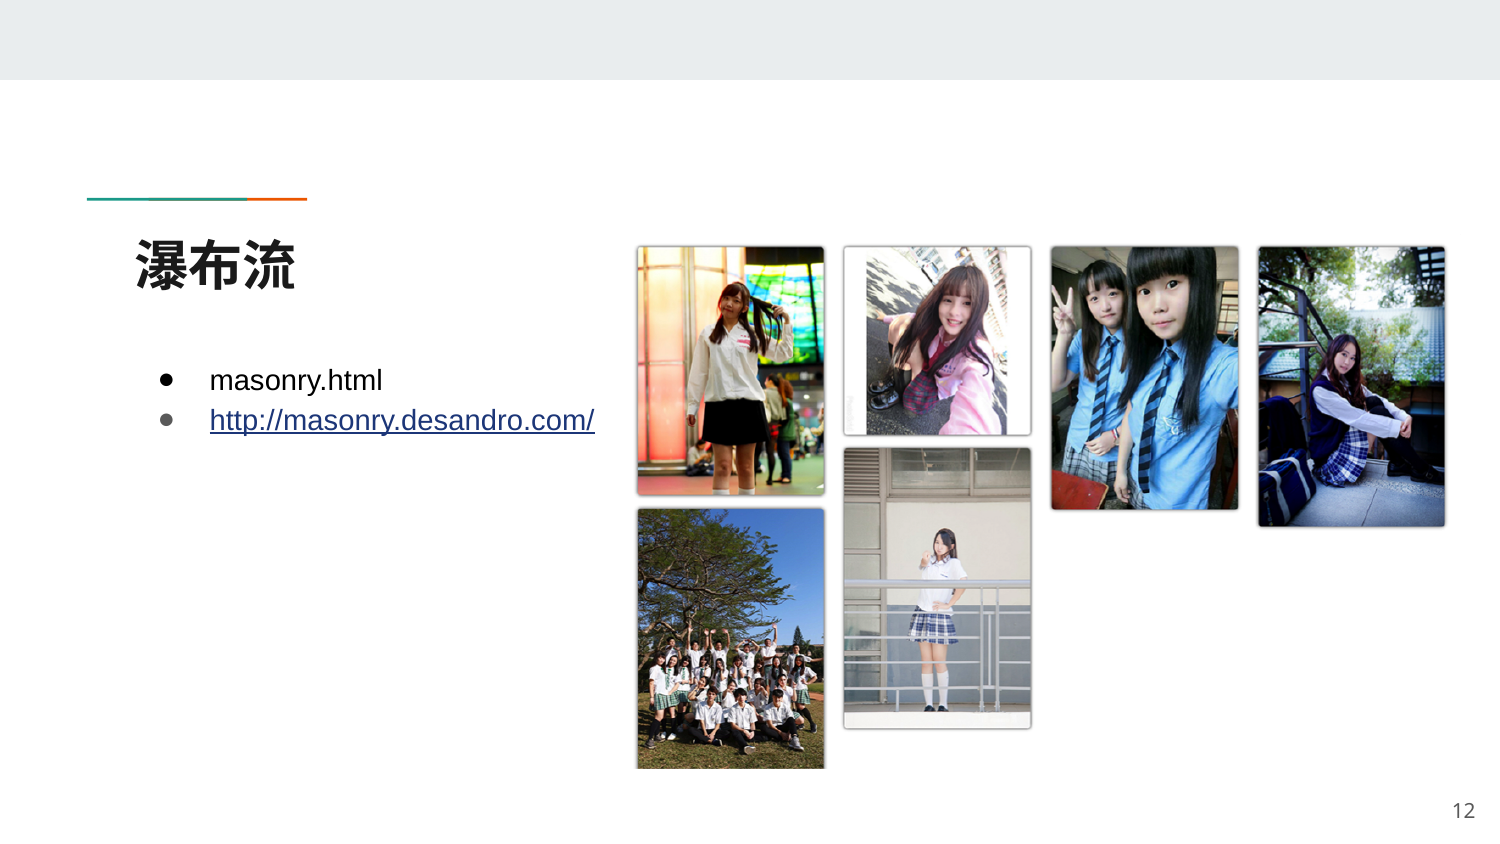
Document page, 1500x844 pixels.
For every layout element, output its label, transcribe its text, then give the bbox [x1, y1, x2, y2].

list masonry.html http://masonry.desandro.com/ [119, 341, 621, 712]
picture [626, 234, 1461, 769]
title 瀑布流 [119, 216, 1381, 305]
slide_number ‹#› [1400, 779, 1491, 844]
